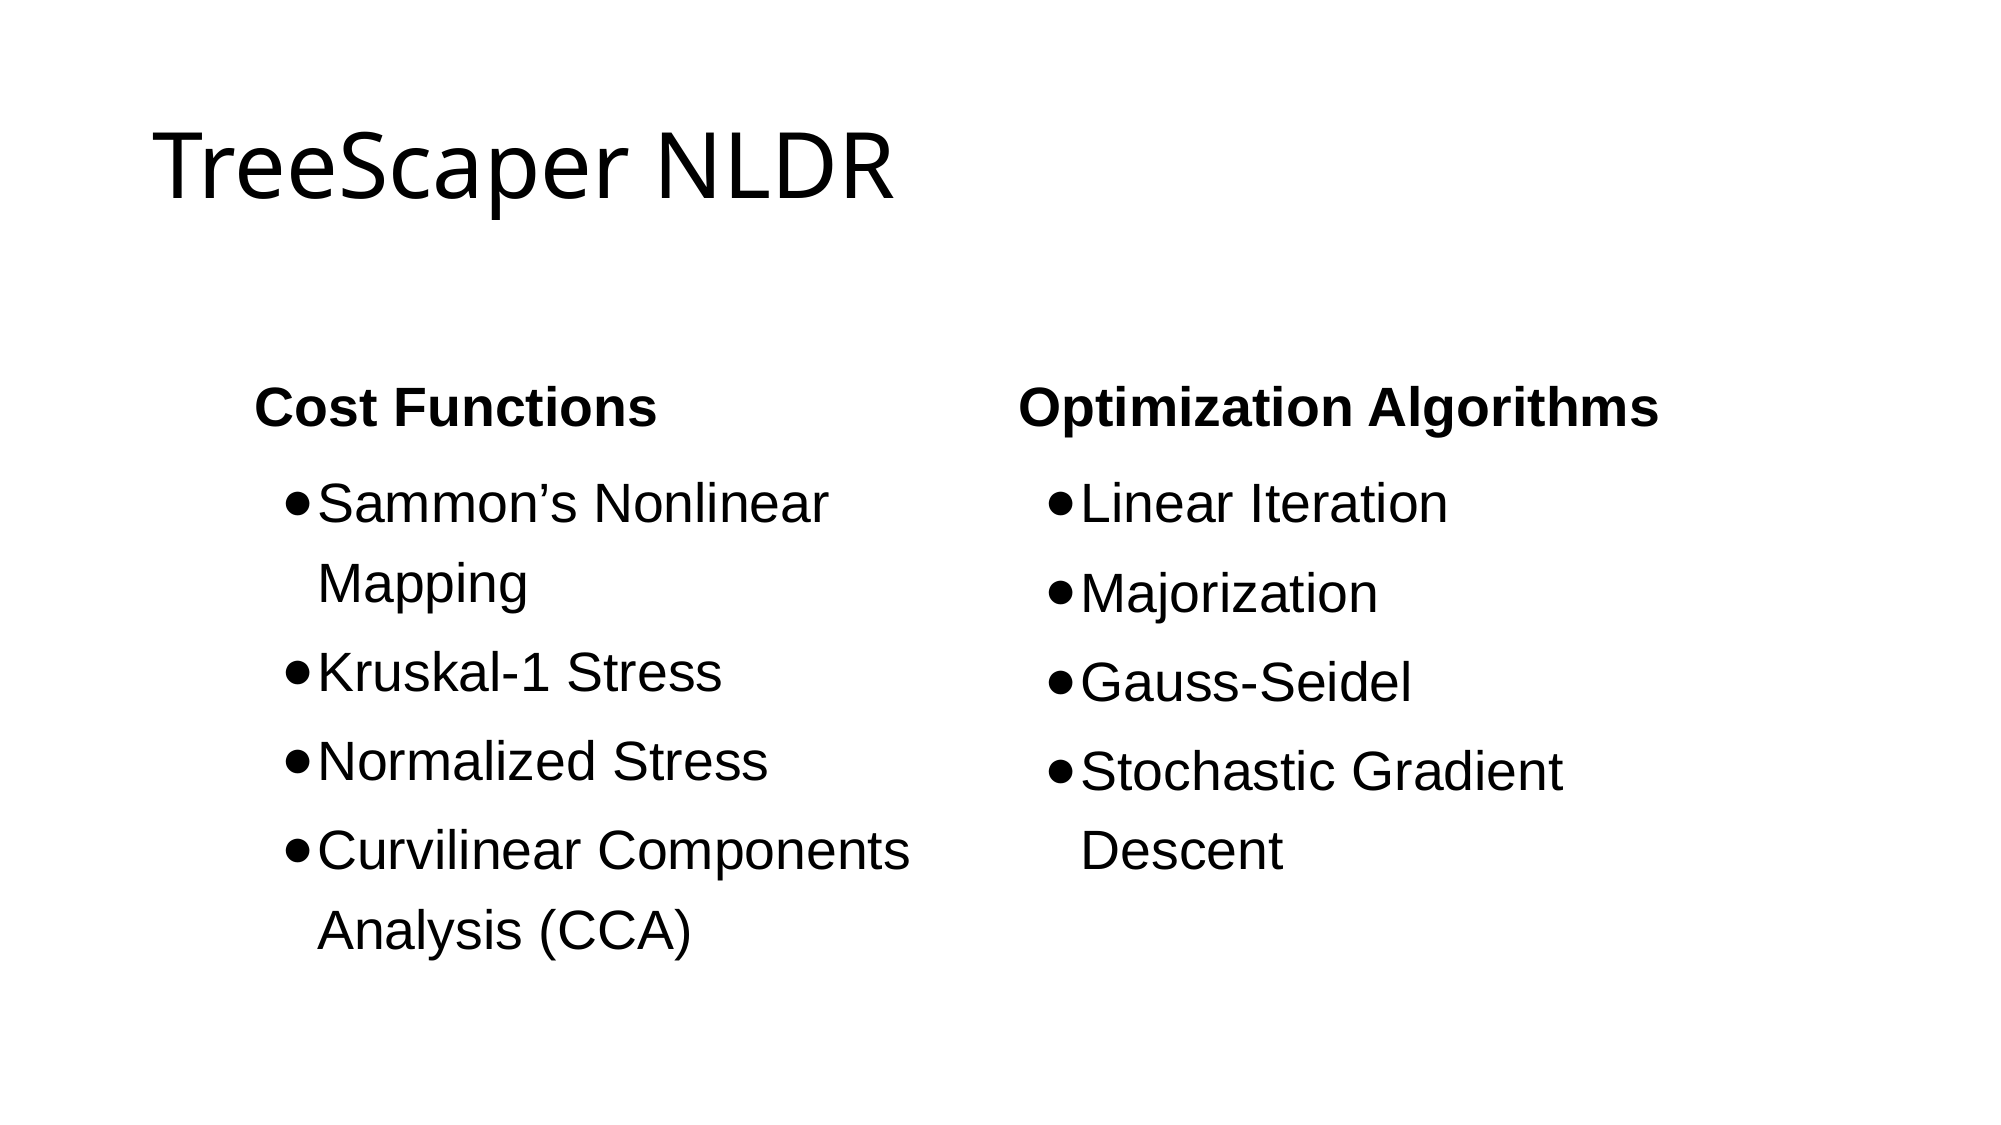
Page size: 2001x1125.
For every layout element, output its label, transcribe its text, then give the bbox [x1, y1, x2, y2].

text_box Sammon’s Nonlinear Mapping Kruskal-1 Stress Normalized Stress Curvilinear Components Analysis (CCA) [248, 448, 964, 866]
text_box Linear Iteration Majorization Gauss-Seidel Stochastic Gradient Descent [1011, 448, 1728, 866]
title TreeScaper NLDR [137, 59, 1863, 278]
text_box Cost Functions [248, 331, 964, 445]
text_box Optimization Algorithms [1011, 331, 1728, 445]
